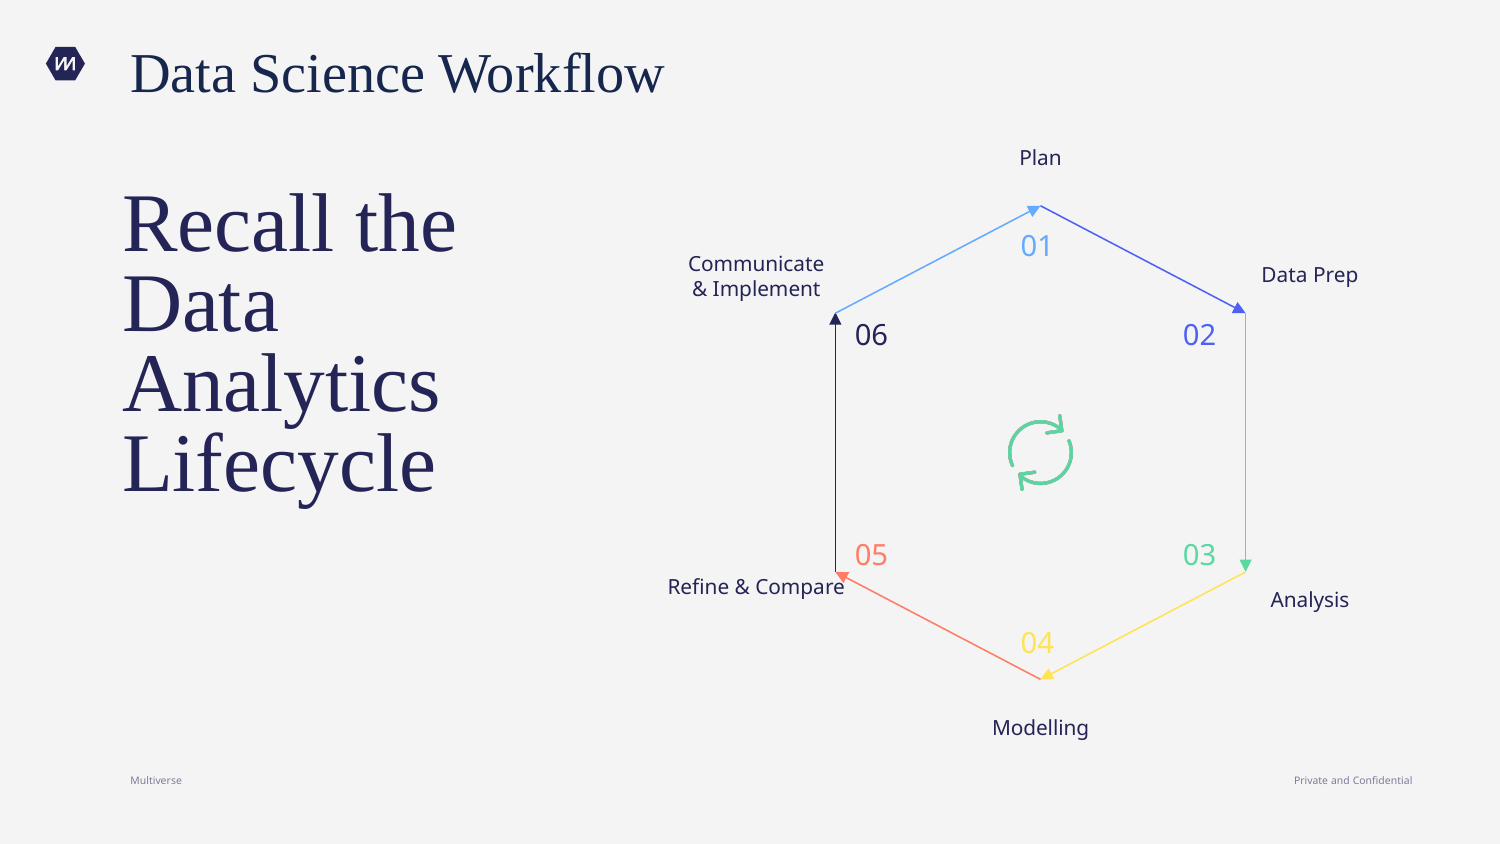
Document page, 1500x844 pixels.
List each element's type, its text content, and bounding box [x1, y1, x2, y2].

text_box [835, 571, 1041, 680]
text_box Communicate & Implement [669, 236, 829, 317]
picture [1008, 414, 1073, 491]
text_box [1041, 571, 1246, 680]
text_box Plan [953, 131, 1128, 182]
text_box Modelling [936, 701, 1145, 752]
title Data Science Workflow [130, 36, 1453, 177]
text_box Refine & Compare [652, 561, 830, 612]
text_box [835, 205, 1039, 314]
text_box 06 [840, 322, 910, 366]
text_box 05 [840, 521, 910, 570]
text_box Analysis [1250, 574, 1414, 625]
text_box 02 [1161, 321, 1238, 366]
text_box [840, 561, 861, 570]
text_box Data Prep [1250, 248, 1414, 299]
text_box 03 [1161, 521, 1238, 570]
text_box Recall the Data Analytics Lifecycle [108, 180, 610, 351]
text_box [1040, 205, 1246, 314]
